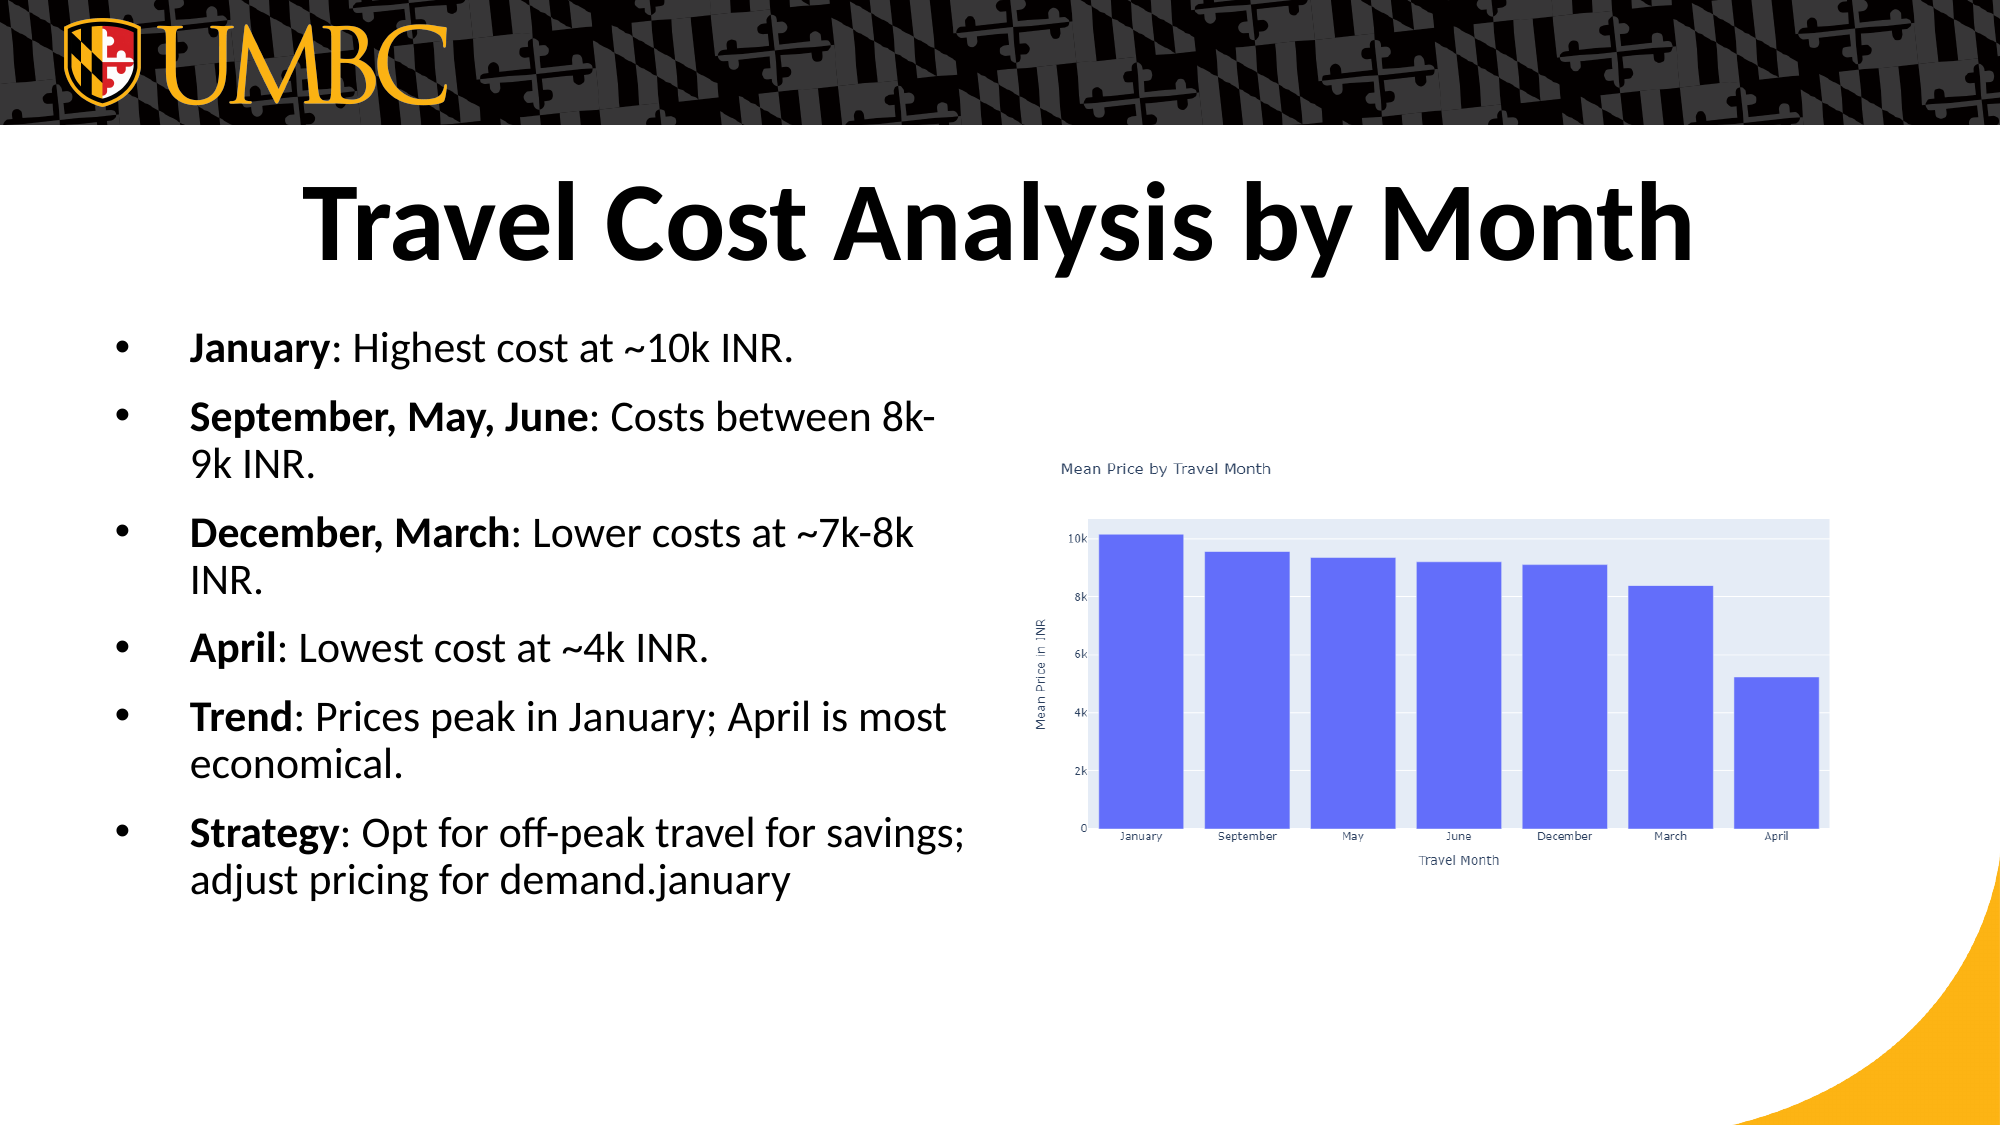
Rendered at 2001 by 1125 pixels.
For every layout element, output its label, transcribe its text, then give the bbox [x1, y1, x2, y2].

text_box January: Highest cost at ~10k INR. September, May, June: Costs between 8k-9k INR. December, March: Lower costs at ~7k-8k INR. April: Lowest cost at ~4k INR. Trend: Prices peak in January; April is most economical. Strategy: Opt for off-peak travel for savings; adjust pricing for demand.january [99, 317, 984, 1012]
picture [1732, 853, 2000, 1125]
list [1016, 429, 1901, 900]
title Travel Cost Analysis by Month [99, 153, 1900, 295]
picture [0, 0, 2000, 125]
